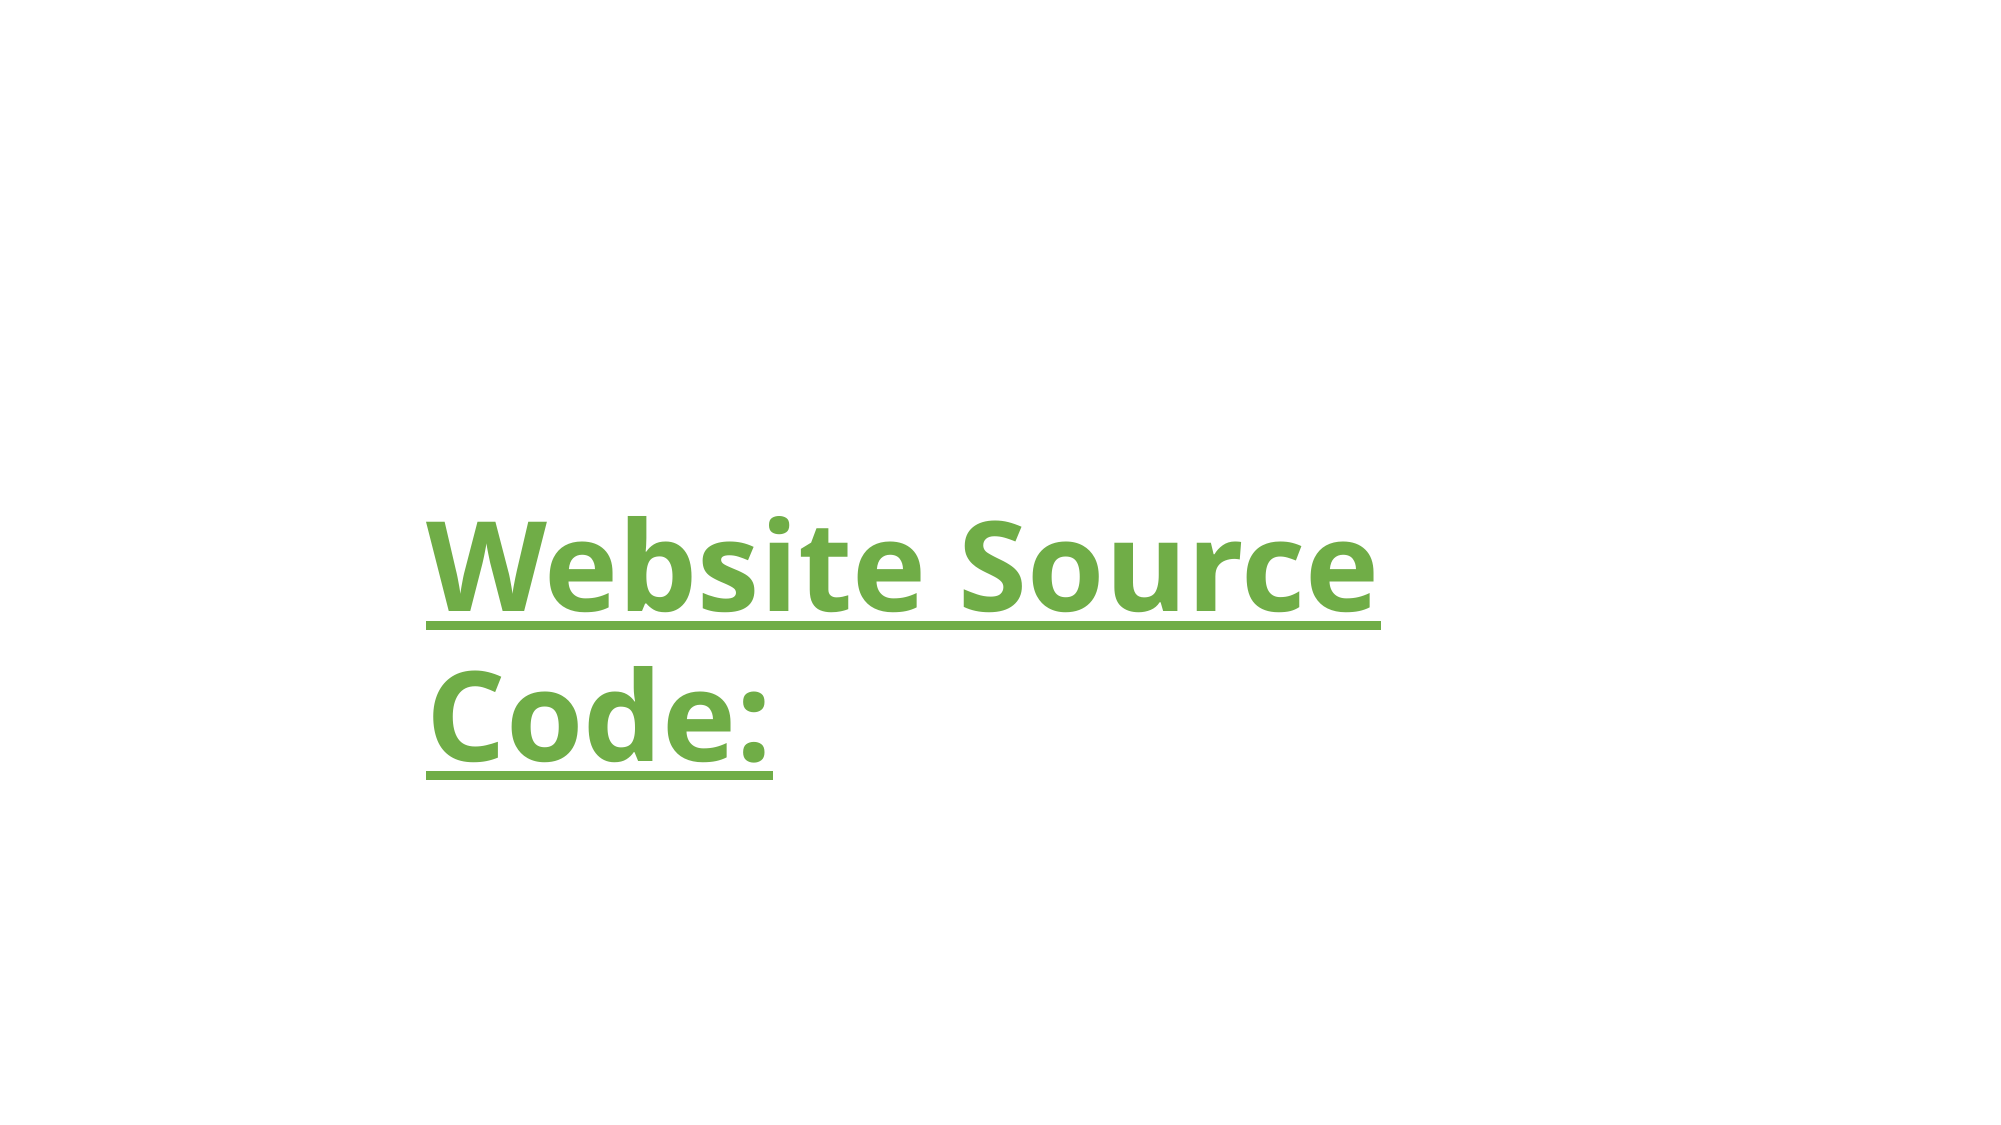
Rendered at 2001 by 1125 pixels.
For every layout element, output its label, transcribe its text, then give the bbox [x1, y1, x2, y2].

text_box Website Source Code: [411, 479, 1611, 794]
